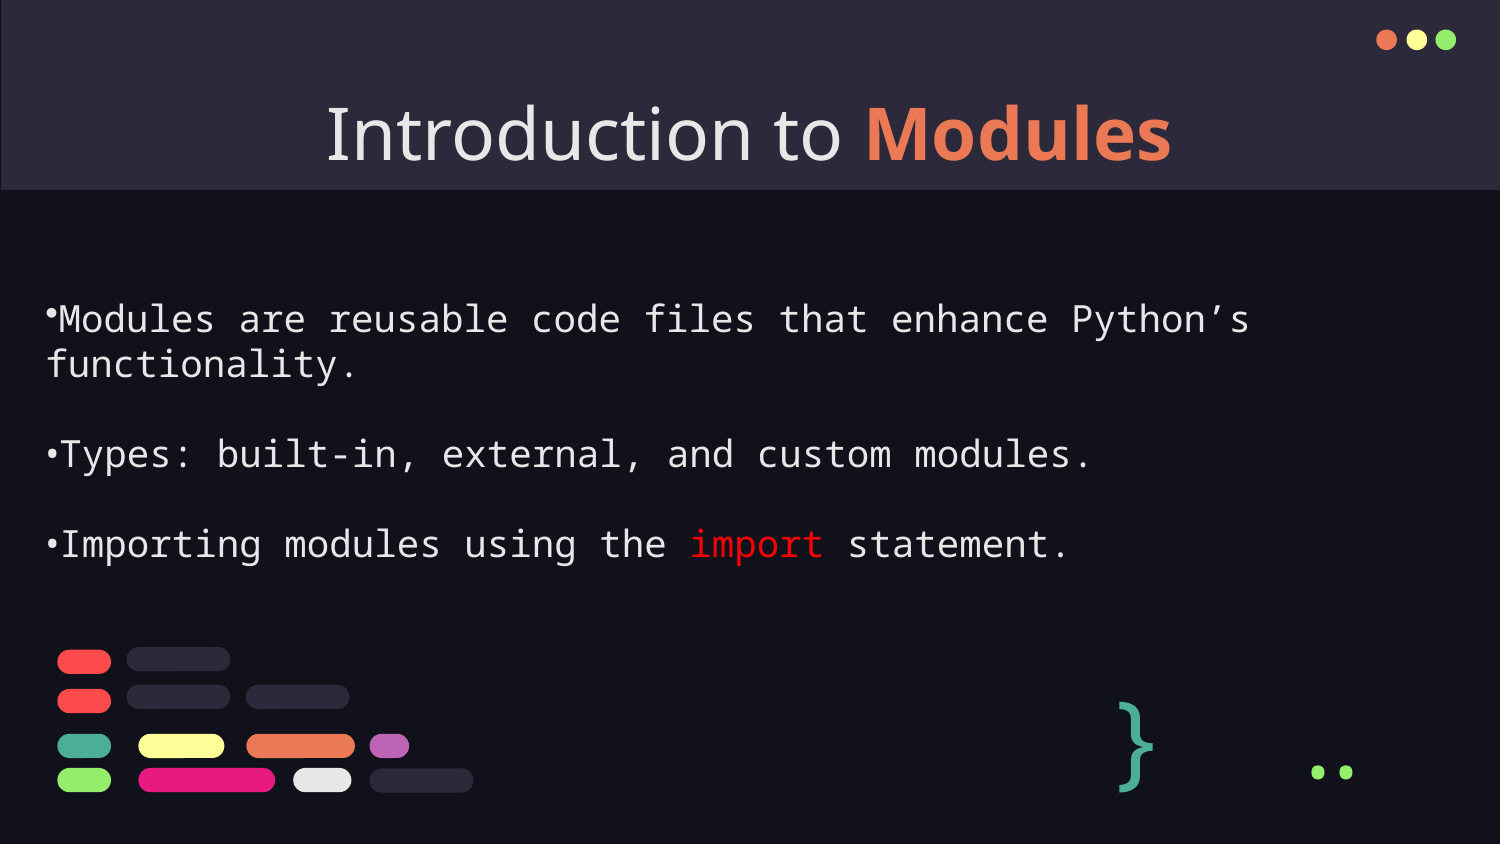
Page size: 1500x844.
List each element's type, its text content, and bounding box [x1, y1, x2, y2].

text_box .. [1215, 692, 1376, 782]
subtitle Modules are reusable code files that enhance Python’s functionality. Types: built-in, external, and custom modules. Importing modules using the import statement. [30, 155, 1416, 660]
title Introduction to Modules [118, 72, 1382, 155]
text_box } [1101, 660, 1188, 782]
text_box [57, 646, 474, 793]
